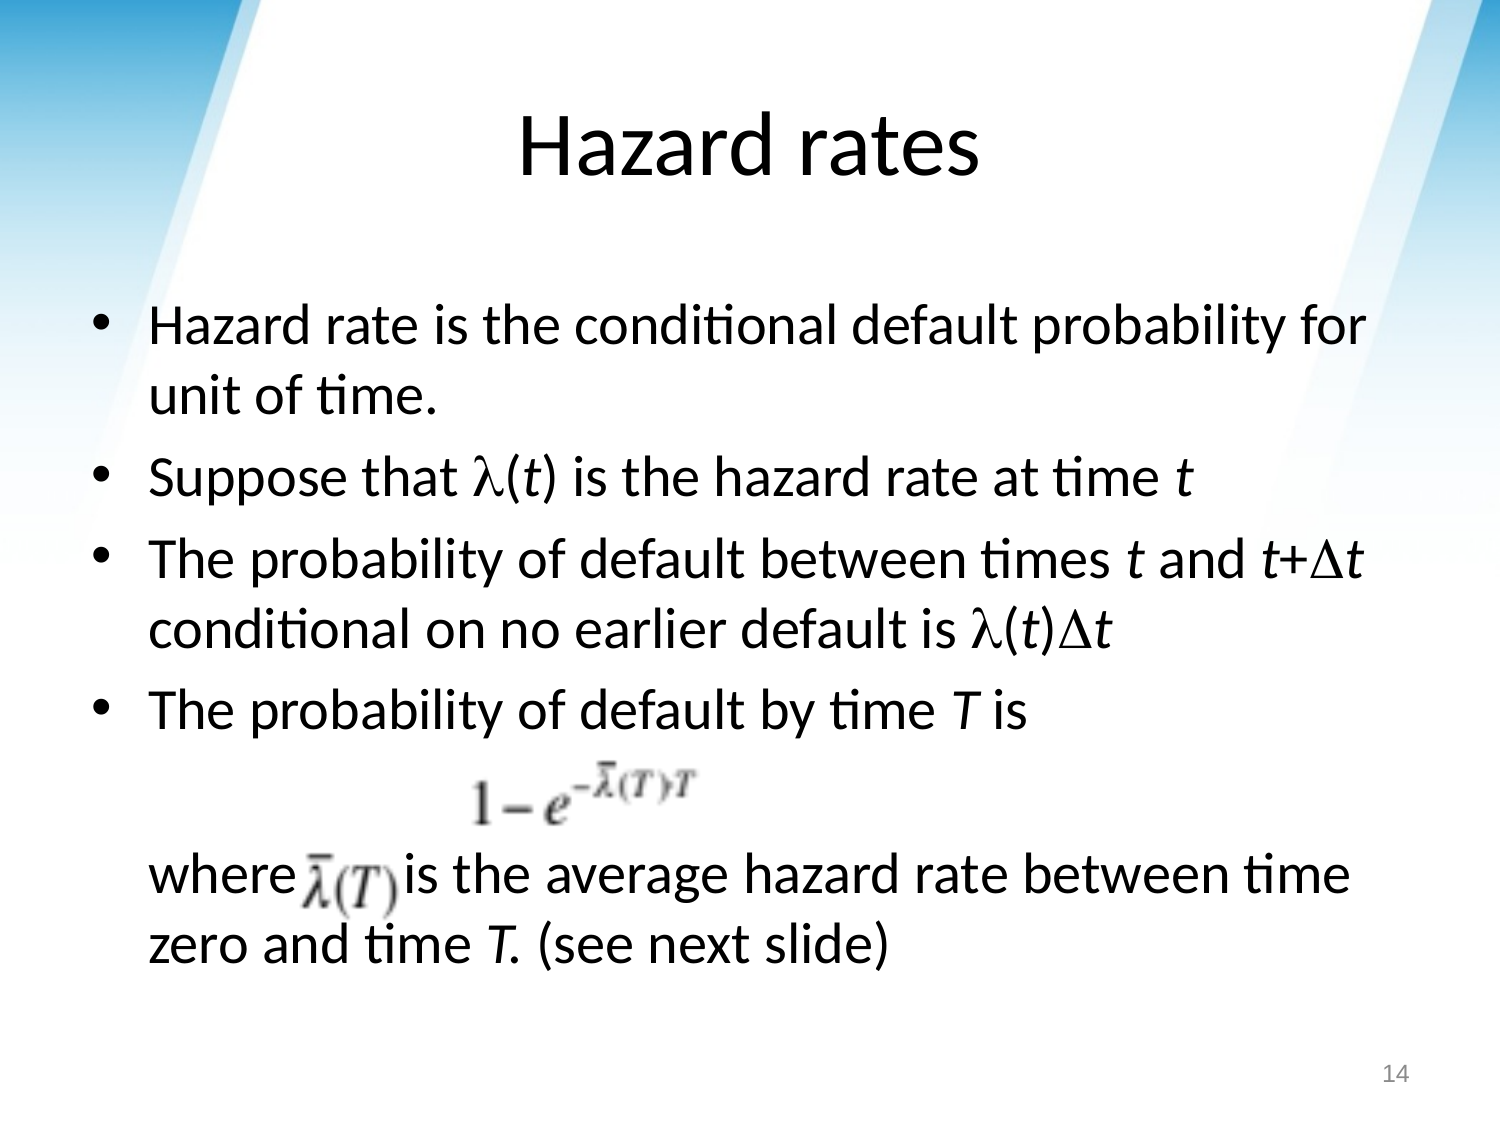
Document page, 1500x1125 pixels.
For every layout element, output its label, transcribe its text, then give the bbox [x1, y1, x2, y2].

title Hazard rates [75, 45, 1425, 233]
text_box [465, 750, 705, 835]
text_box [295, 843, 406, 929]
list Hazard rate is the conditional default probability for unit of time. Suppose that l(t) is the hazard rate at time t The probability of default between times t and t+Dt conditional on no earlier default is l(t)Dt The probability of default by time T is where is the average hazard rate between time zero and time T. (see next slide) [76, 278, 1427, 1003]
slide_number 14 [1074, 1042, 1425, 1103]
picture [0, 0, 1500, 771]
